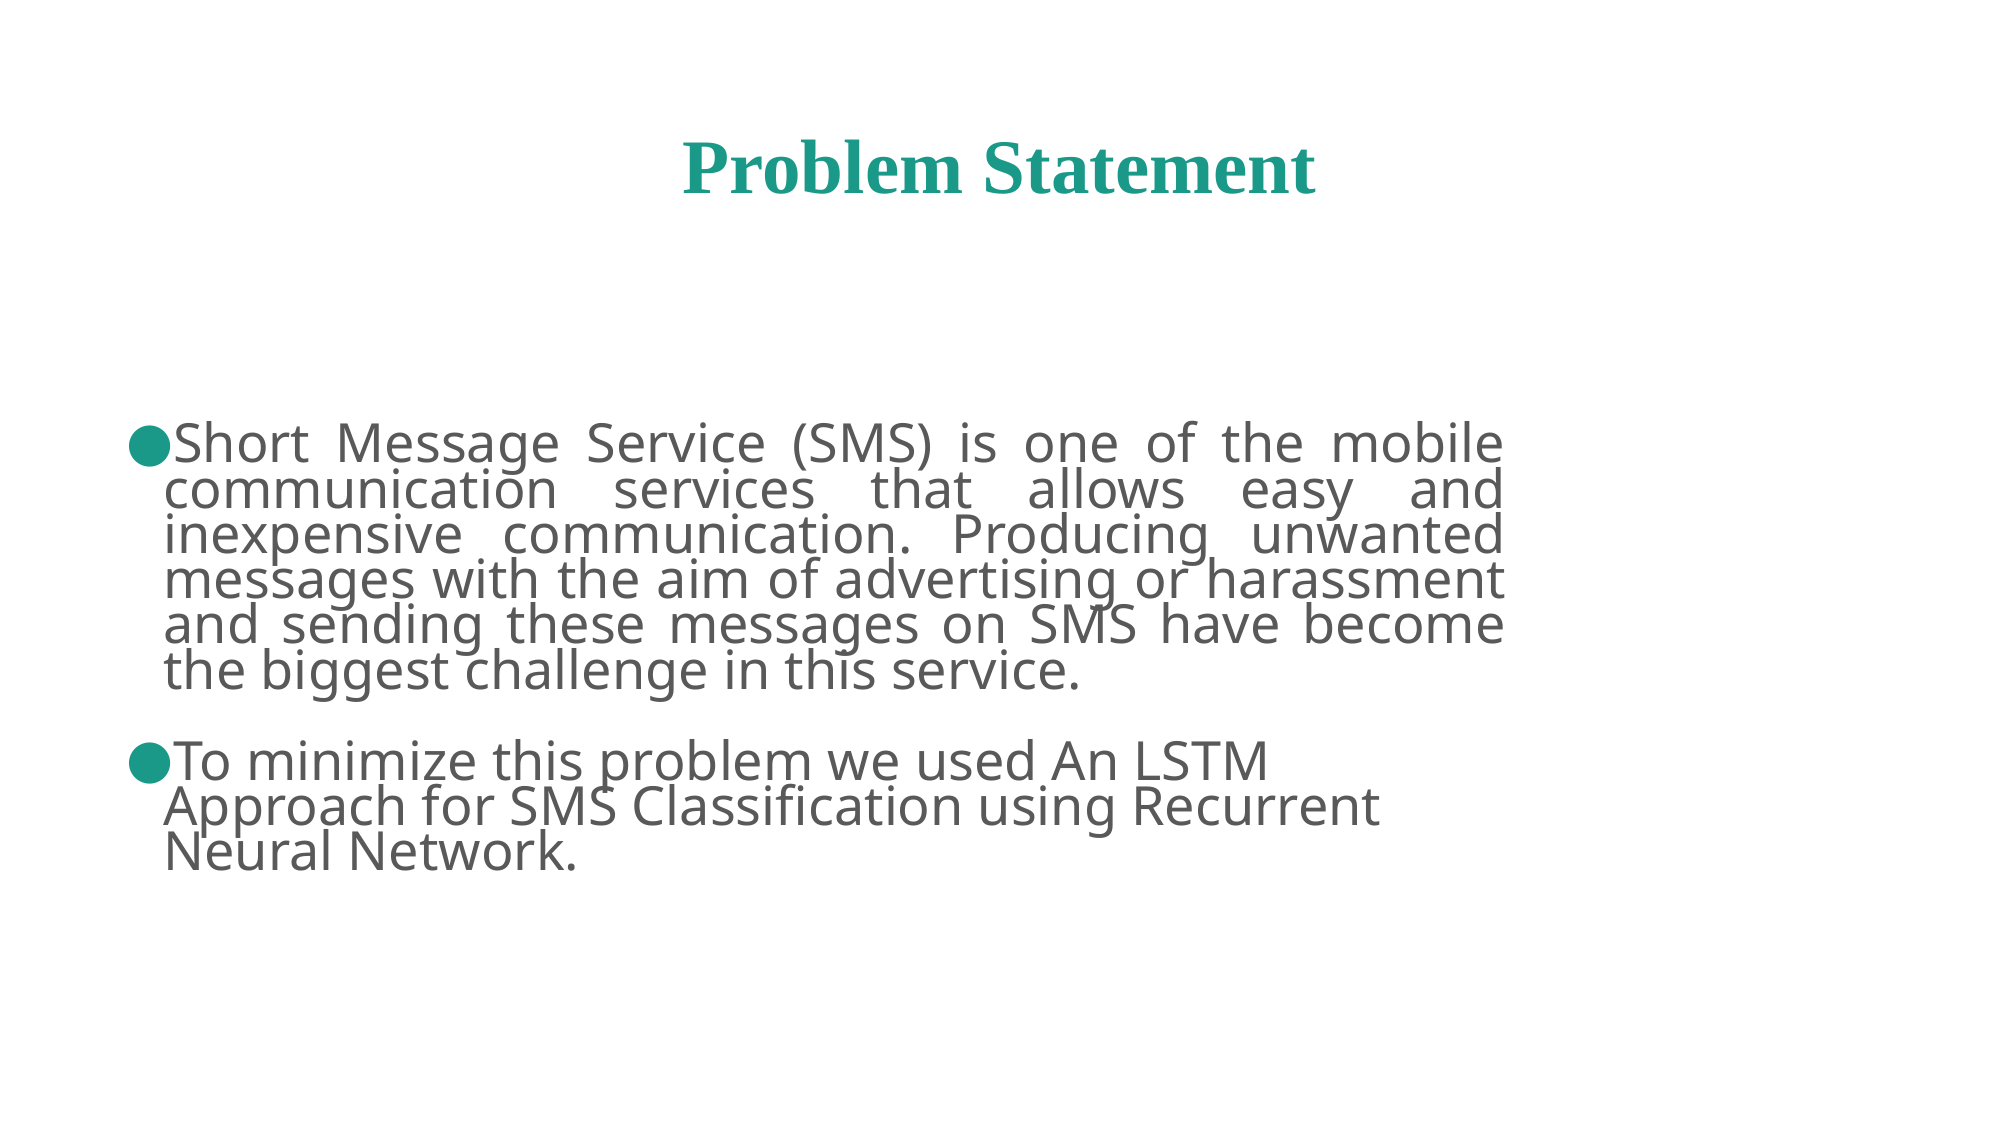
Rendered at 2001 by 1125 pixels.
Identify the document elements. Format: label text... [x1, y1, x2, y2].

title Problem Statement [137, 59, 1863, 278]
list Short Message Service (SMS) is one of the mobile communication services that allows easy and inexpensive communication. Producing unwanted messages with the aim of advertising or harassment and sending these messages on SMS have become the biggest challenge in this service. To minimize this problem we used An LSTM Approach for SMS Classification using Recurrent Neural Network. [111, 354, 1522, 1110]
